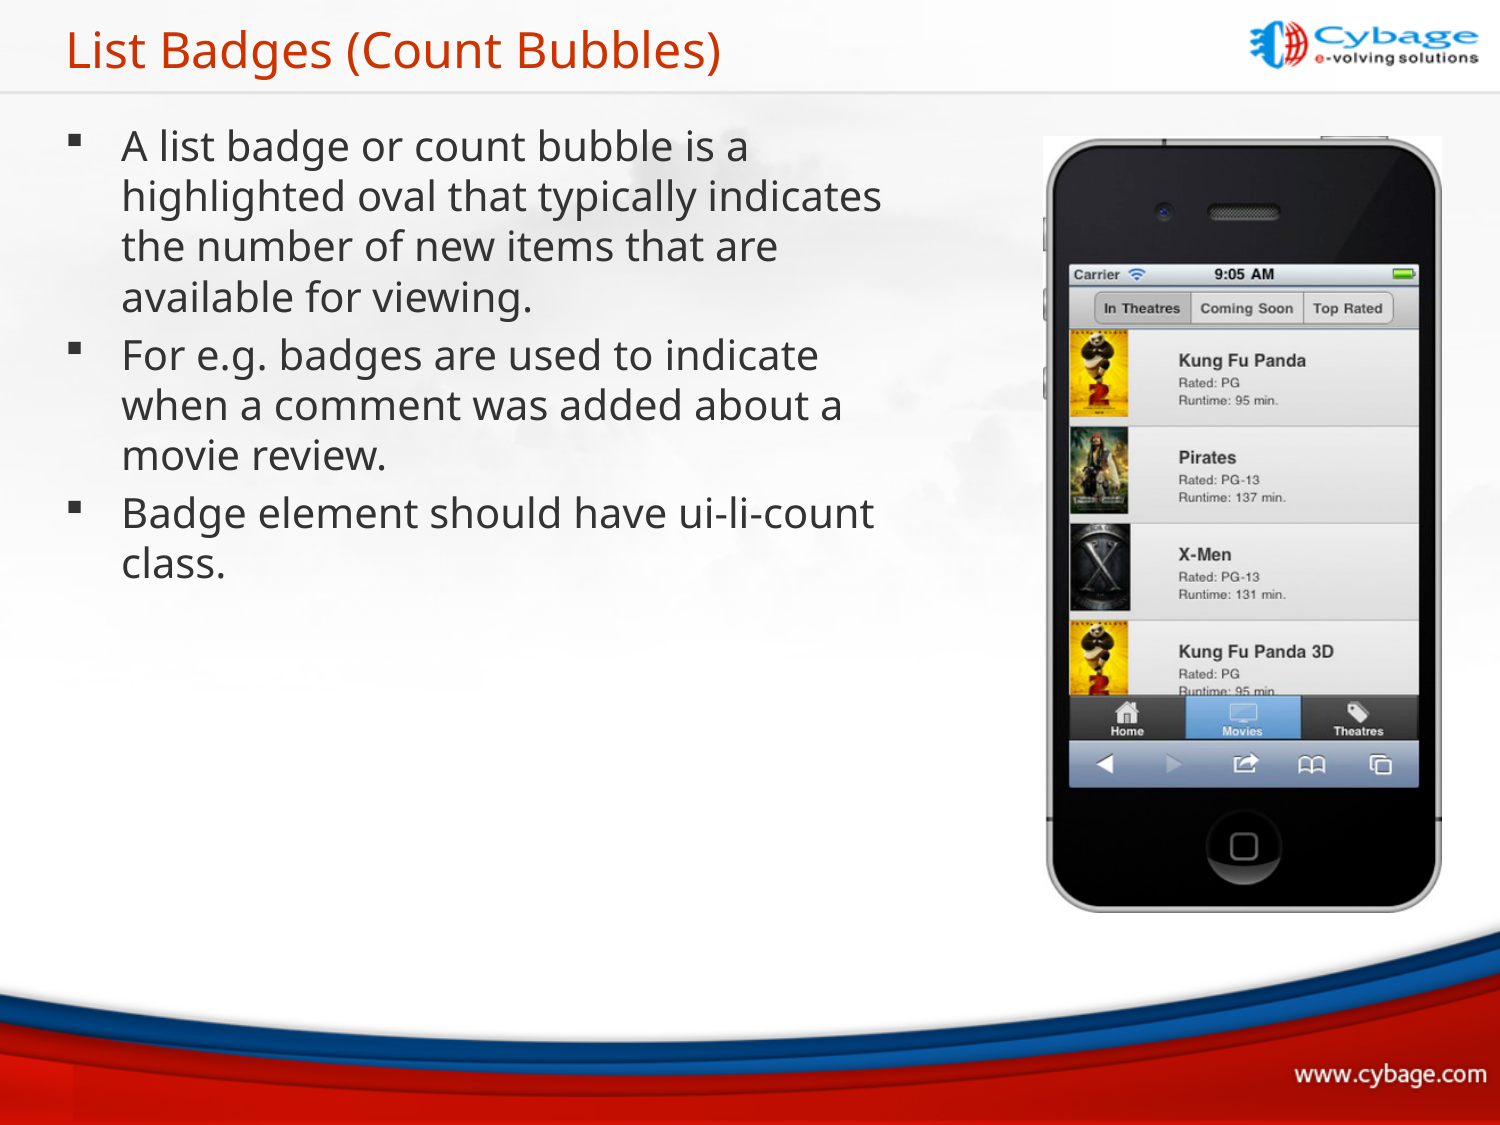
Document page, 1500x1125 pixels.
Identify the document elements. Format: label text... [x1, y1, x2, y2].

list A list badge or count bubble is a highlighted oval that typically indicates the number of new items that are available for viewing. For e.g. badges are used to indicate when a comment was added about a movie review. Badge element should have ui-li-count class. [50, 112, 950, 963]
picture [0, 0, 1500, 1125]
title List Badges (Count Bubbles) [50, 21, 1213, 75]
